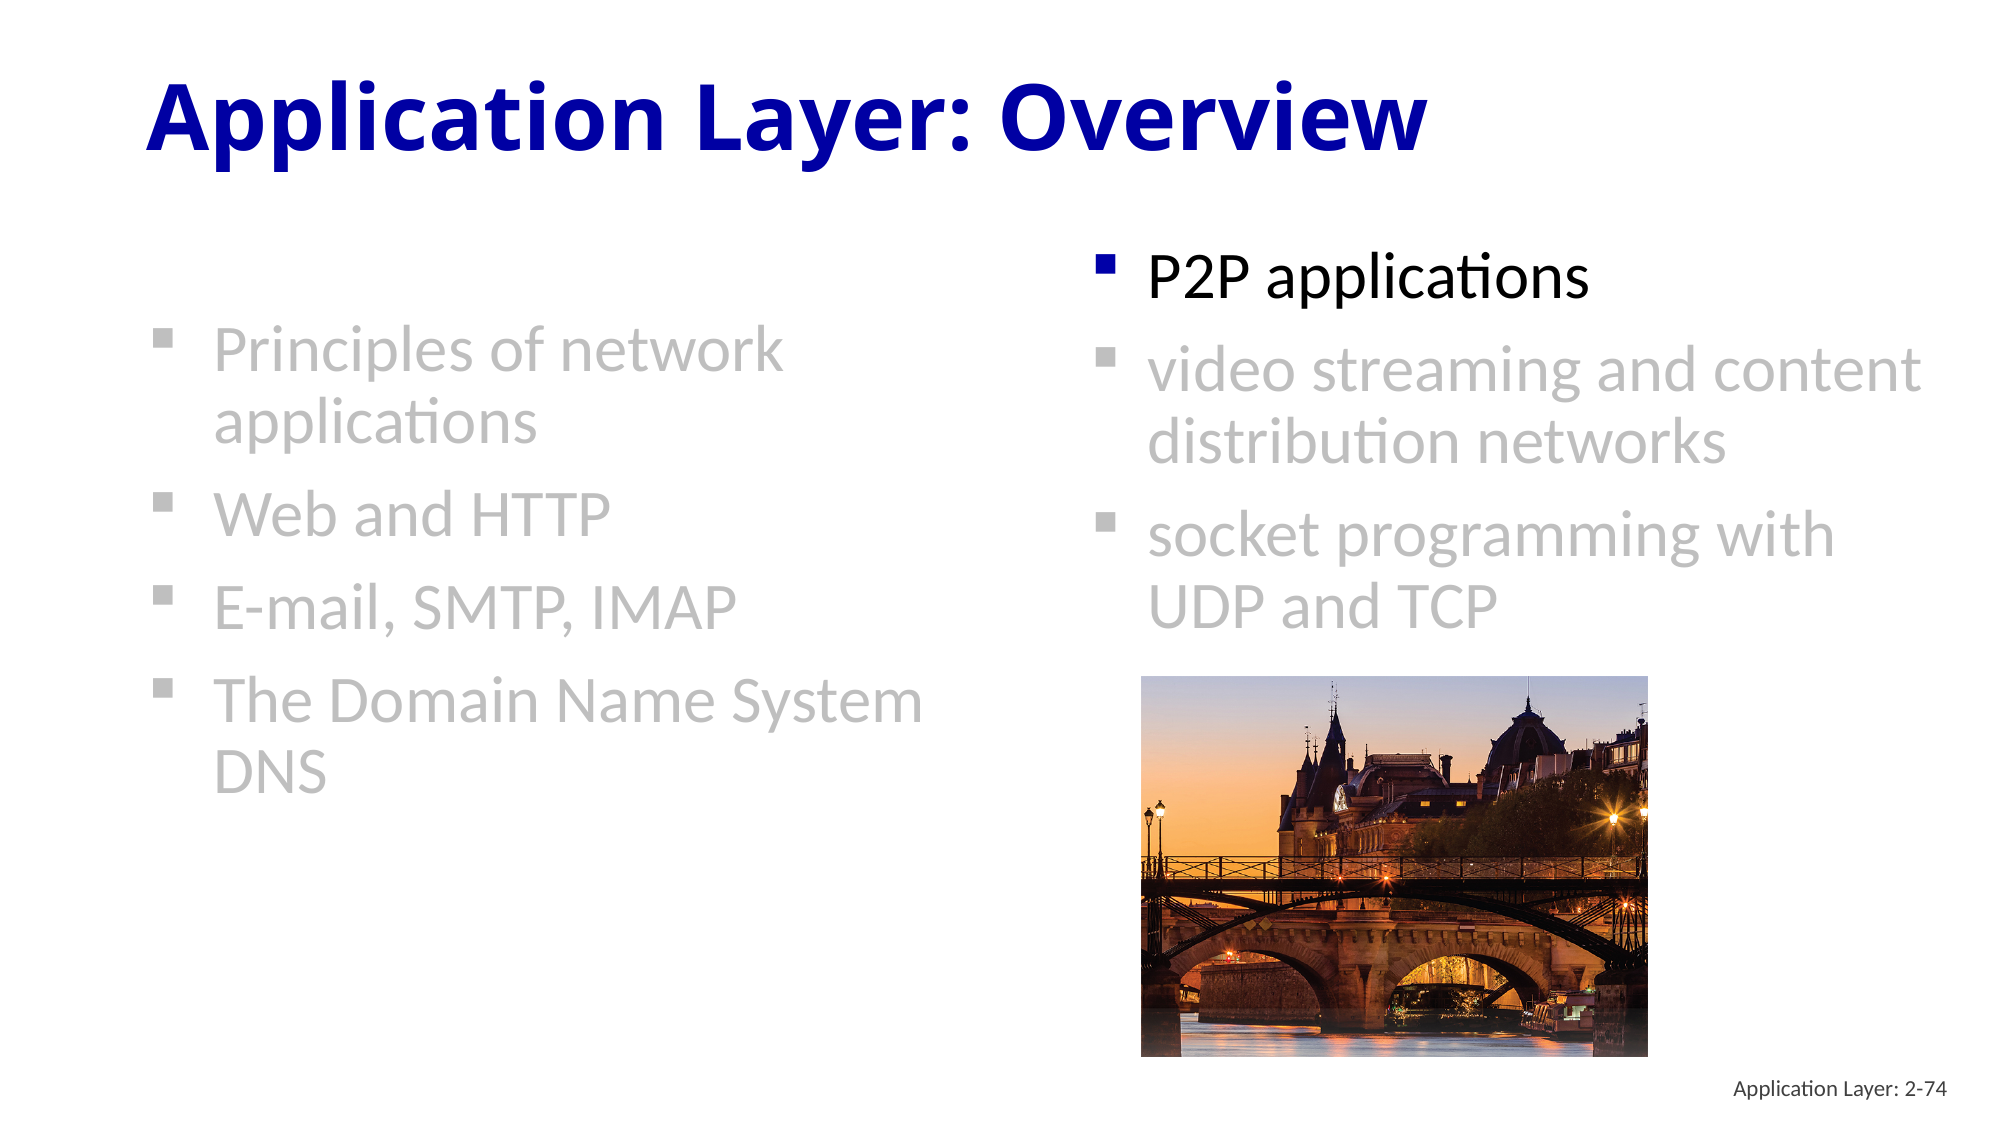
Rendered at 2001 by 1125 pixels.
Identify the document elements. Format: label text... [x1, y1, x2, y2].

picture [1141, 676, 1648, 1057]
text_box P2P applications video streaming and content distribution networks socket programming with UDP and TCP [1075, 233, 1963, 1021]
title Application Layer: Overview [131, 47, 1856, 195]
text_box Principles of network applications Web and HTTP E-mail, SMTP, IMAP The Domain Name System DNS [132, 306, 1004, 1021]
slide_number Application Layer: 2- [1512, 1056, 1963, 1117]
